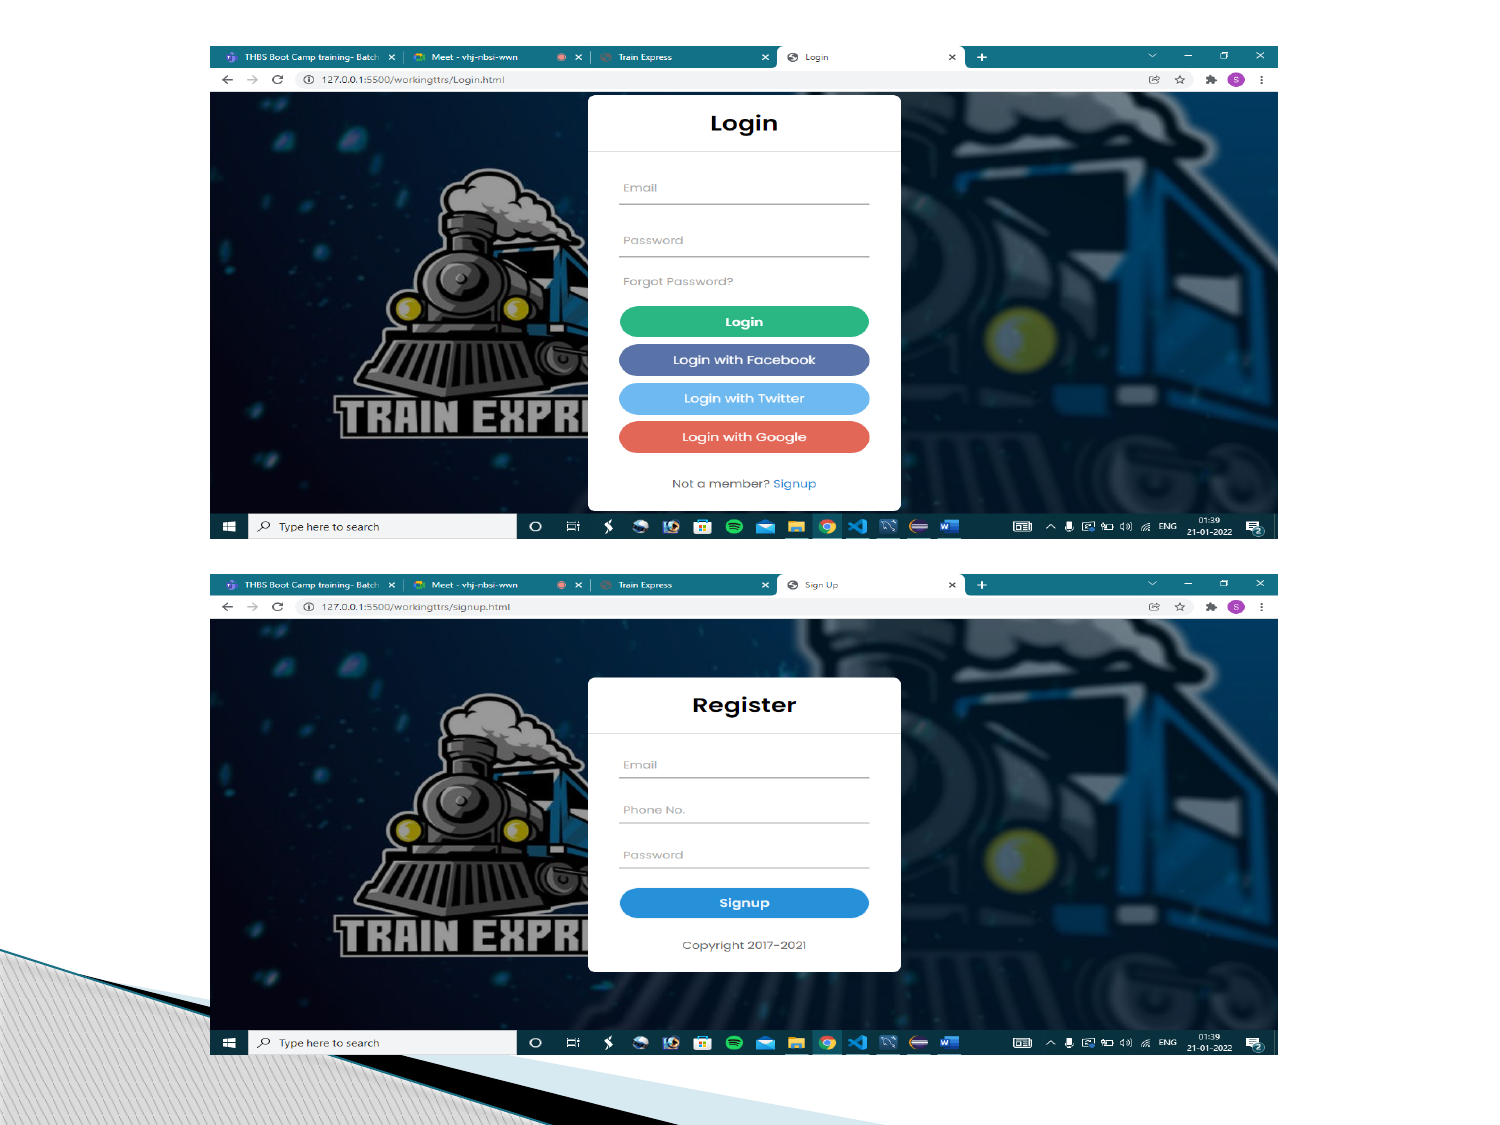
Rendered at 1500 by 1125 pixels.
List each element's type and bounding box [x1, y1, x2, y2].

picture [210, 46, 1278, 540]
picture [210, 573, 1278, 1055]
